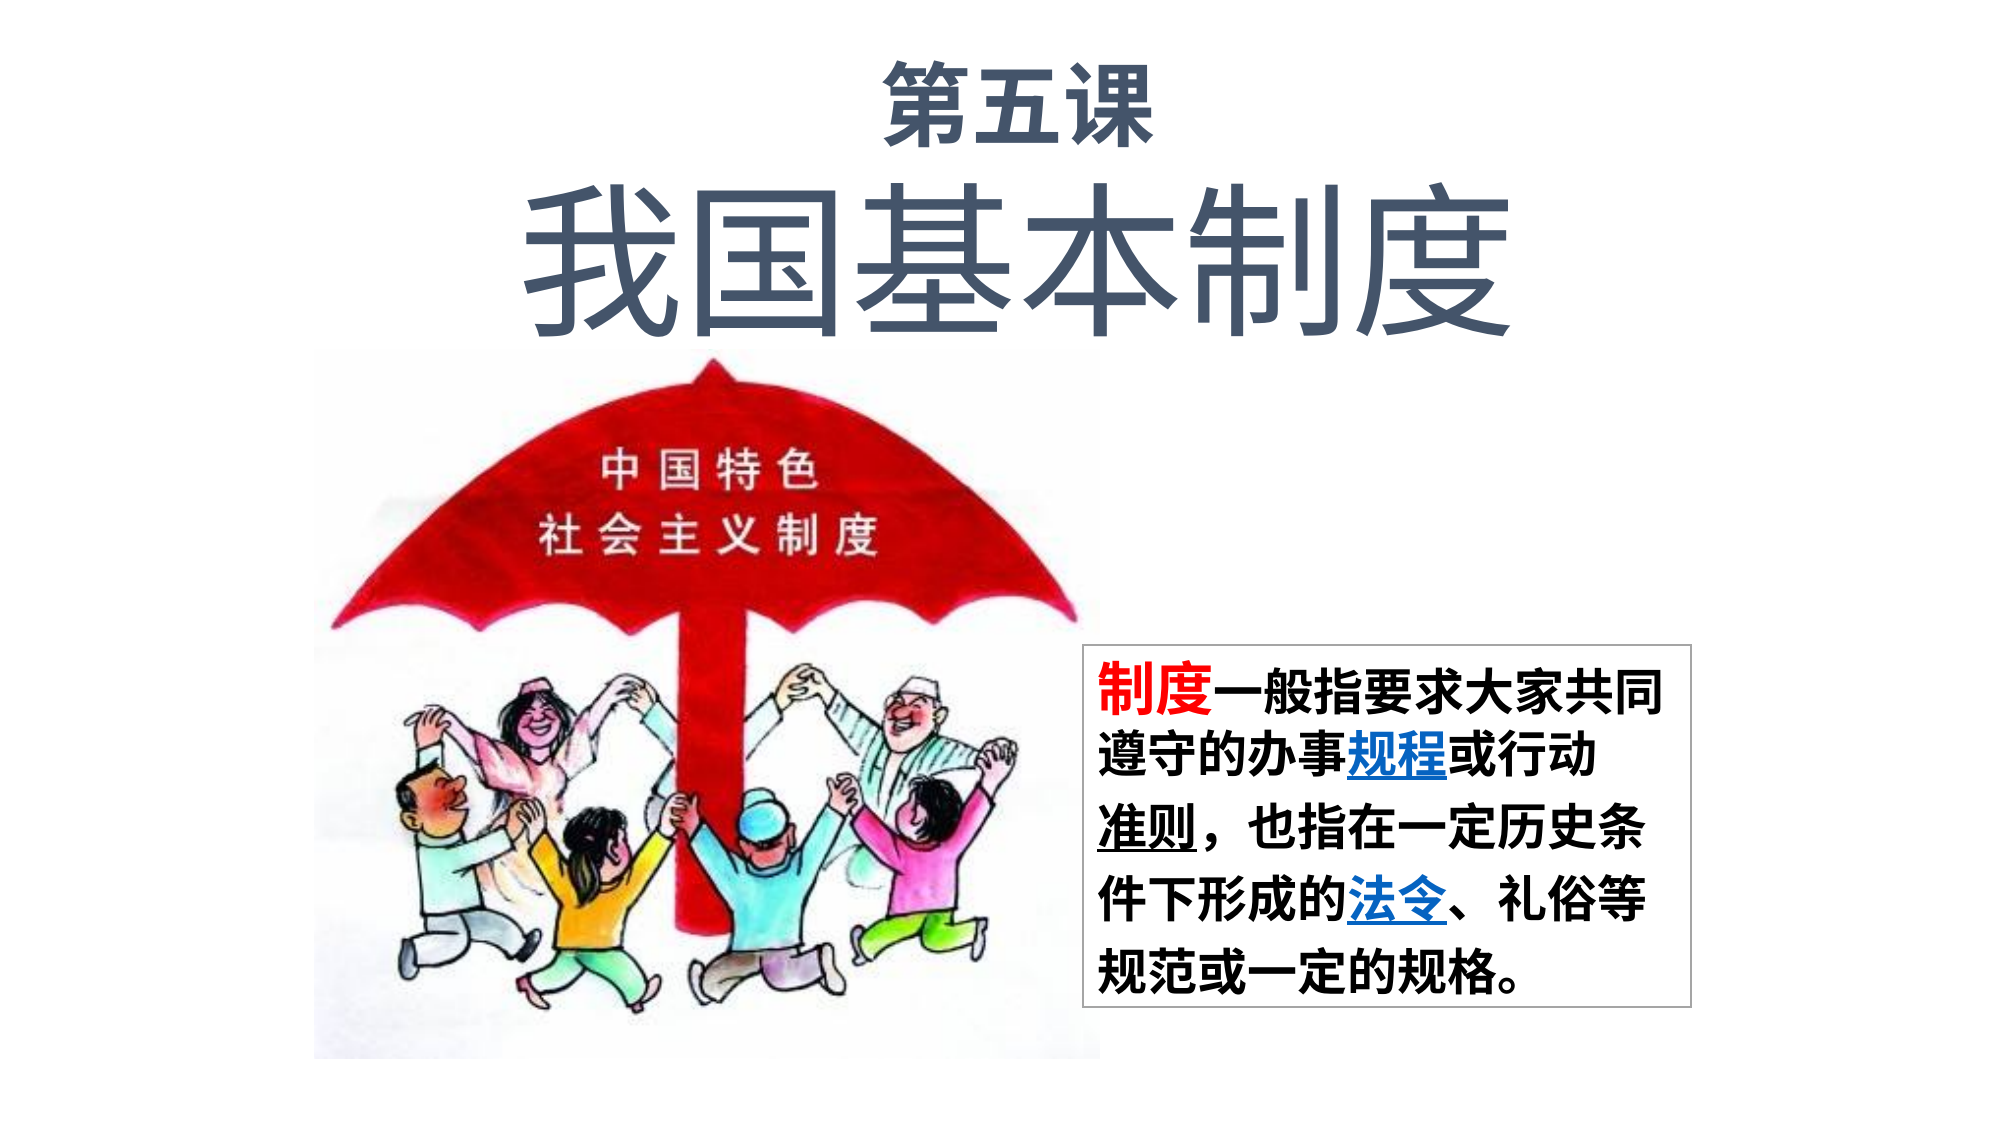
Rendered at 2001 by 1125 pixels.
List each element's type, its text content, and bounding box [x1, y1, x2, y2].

picture [314, 349, 1100, 1059]
text_box 第五课 我国基本制度 [373, 54, 1662, 350]
text_box 制度一般指要求大家共同遵守的办事规程或行动准则，也指在一定历史条件下形成的法令、礼俗等规范或一定的规格。 [1100, 644, 1692, 1008]
